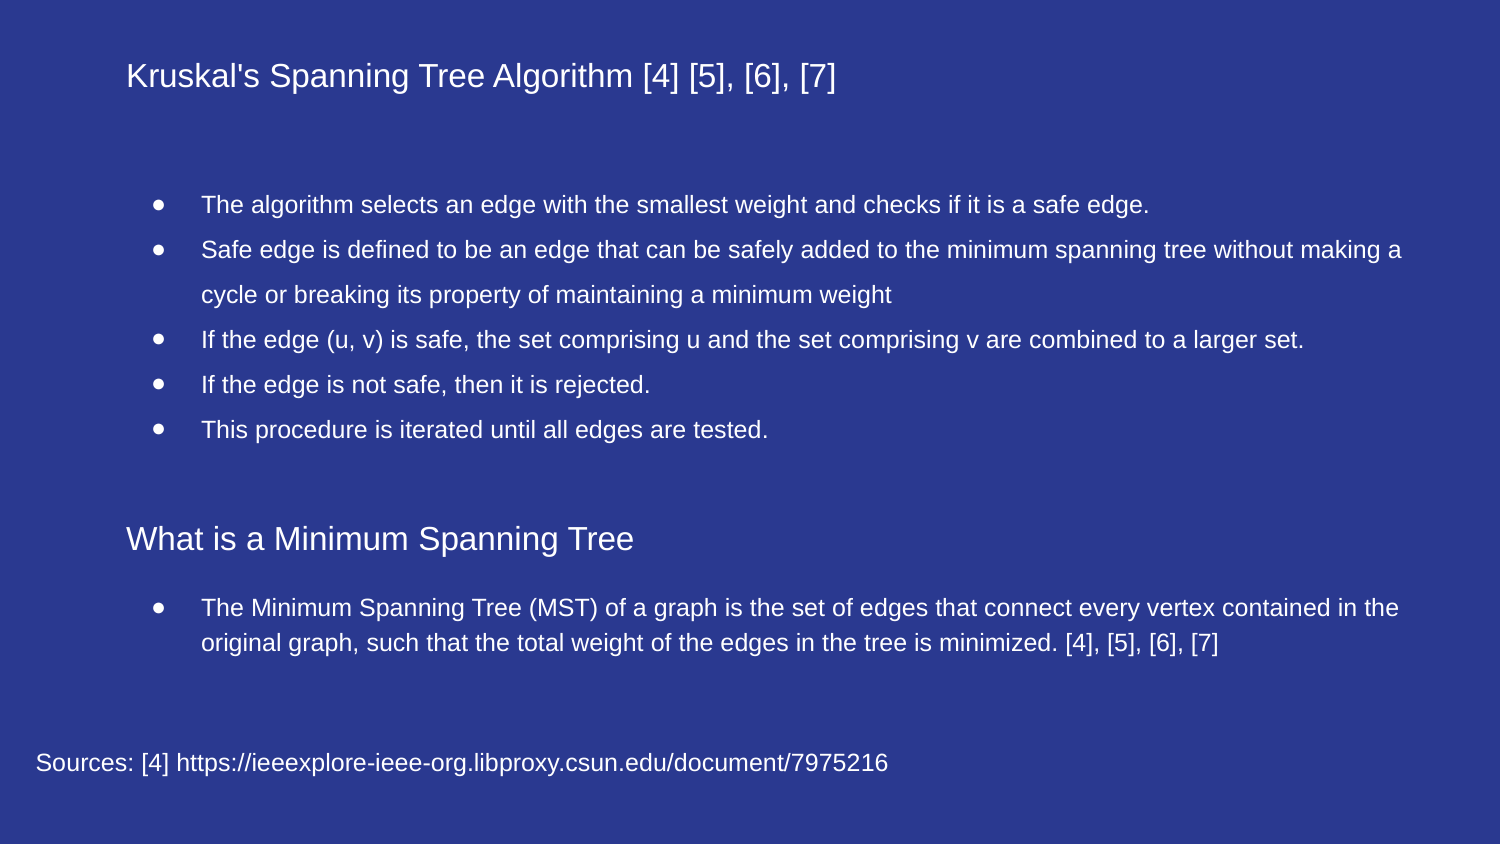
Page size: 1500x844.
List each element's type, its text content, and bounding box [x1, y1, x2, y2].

text_box Kruskal's Spanning Tree Algorithm [4] [5], [6], [7] The algorithm selects an edge with the smallest weight and checks if it is a safe edge. Safe edge is defined to be an edge that can be safely added to the minimum spanning tree without making a cycle or breaking its property of maintaining a minimum weight If the edge (u, v) is safe, the set comprising u and the set comprising v are combined to a larger set. If the edge is not safe, then it is rejected. This procedure is iterated until all edges are tested. What is a Minimum Spanning Tree The Minimum Spanning Tree (MST) of a graph is the set of edges that connect every vertex contained in the original graph, such that the total weight of the edges in the tree is minimized. [4], [5], [6], [7] [36, 38, 1463, 740]
text_box Sources: [4] https://ieeexplore-ieee-org.libproxy.csun.edu/document/7975216 [20, 739, 1262, 788]
